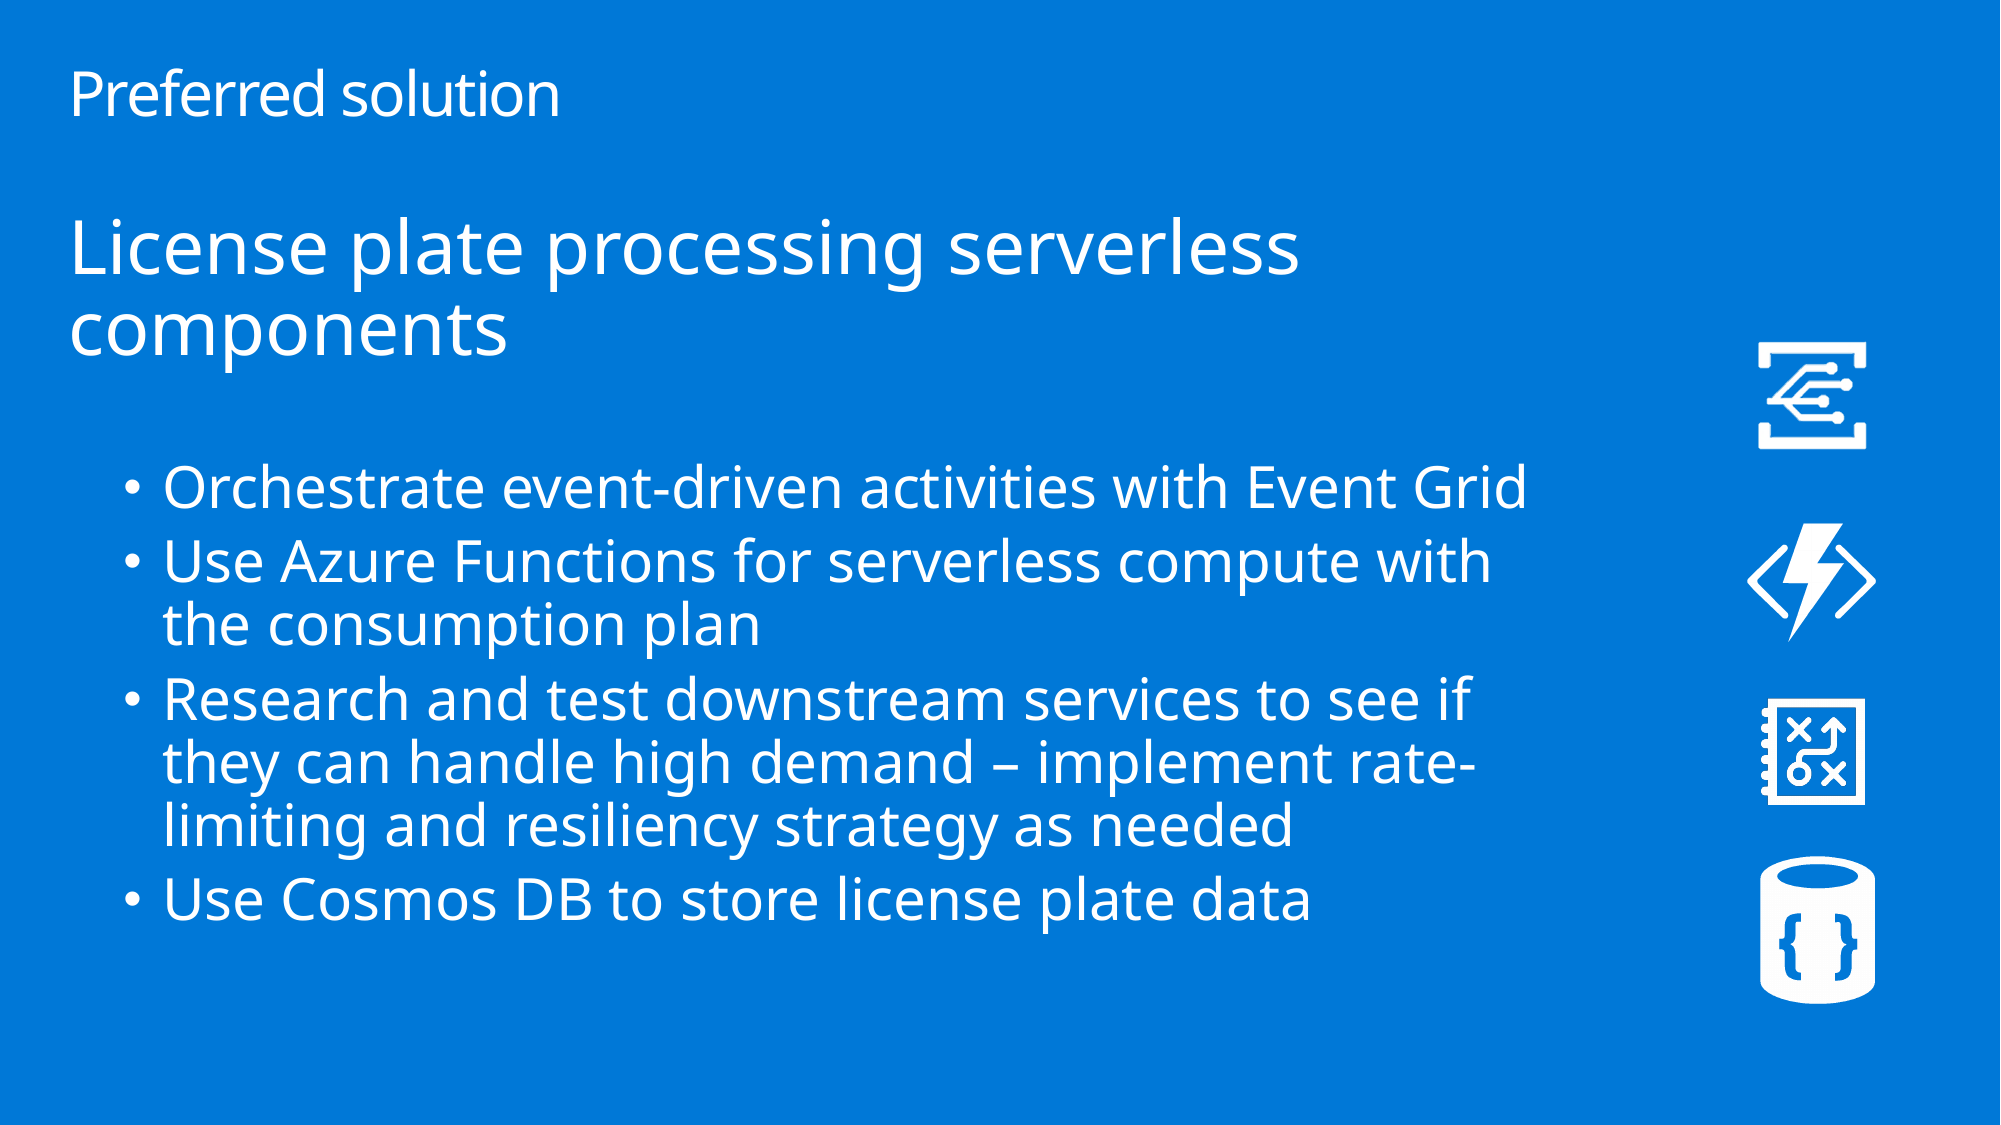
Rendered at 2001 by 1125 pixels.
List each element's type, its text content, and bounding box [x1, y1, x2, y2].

picture [1736, 676, 1887, 827]
picture [1747, 518, 1876, 647]
title Preferred solution [44, 47, 1957, 196]
picture [1743, 855, 1892, 1004]
list License plate processing serverless components Orchestrate event-driven activities with Event Grid Use Azure Functions for serverless compute with the consumption plan Research and test downstream services to see if they can handle high demand – implement rate-limiting and resiliency strategy as needed Use Cosmos DB to store license plate data [44, 195, 1604, 1087]
picture [1716, 299, 1907, 490]
